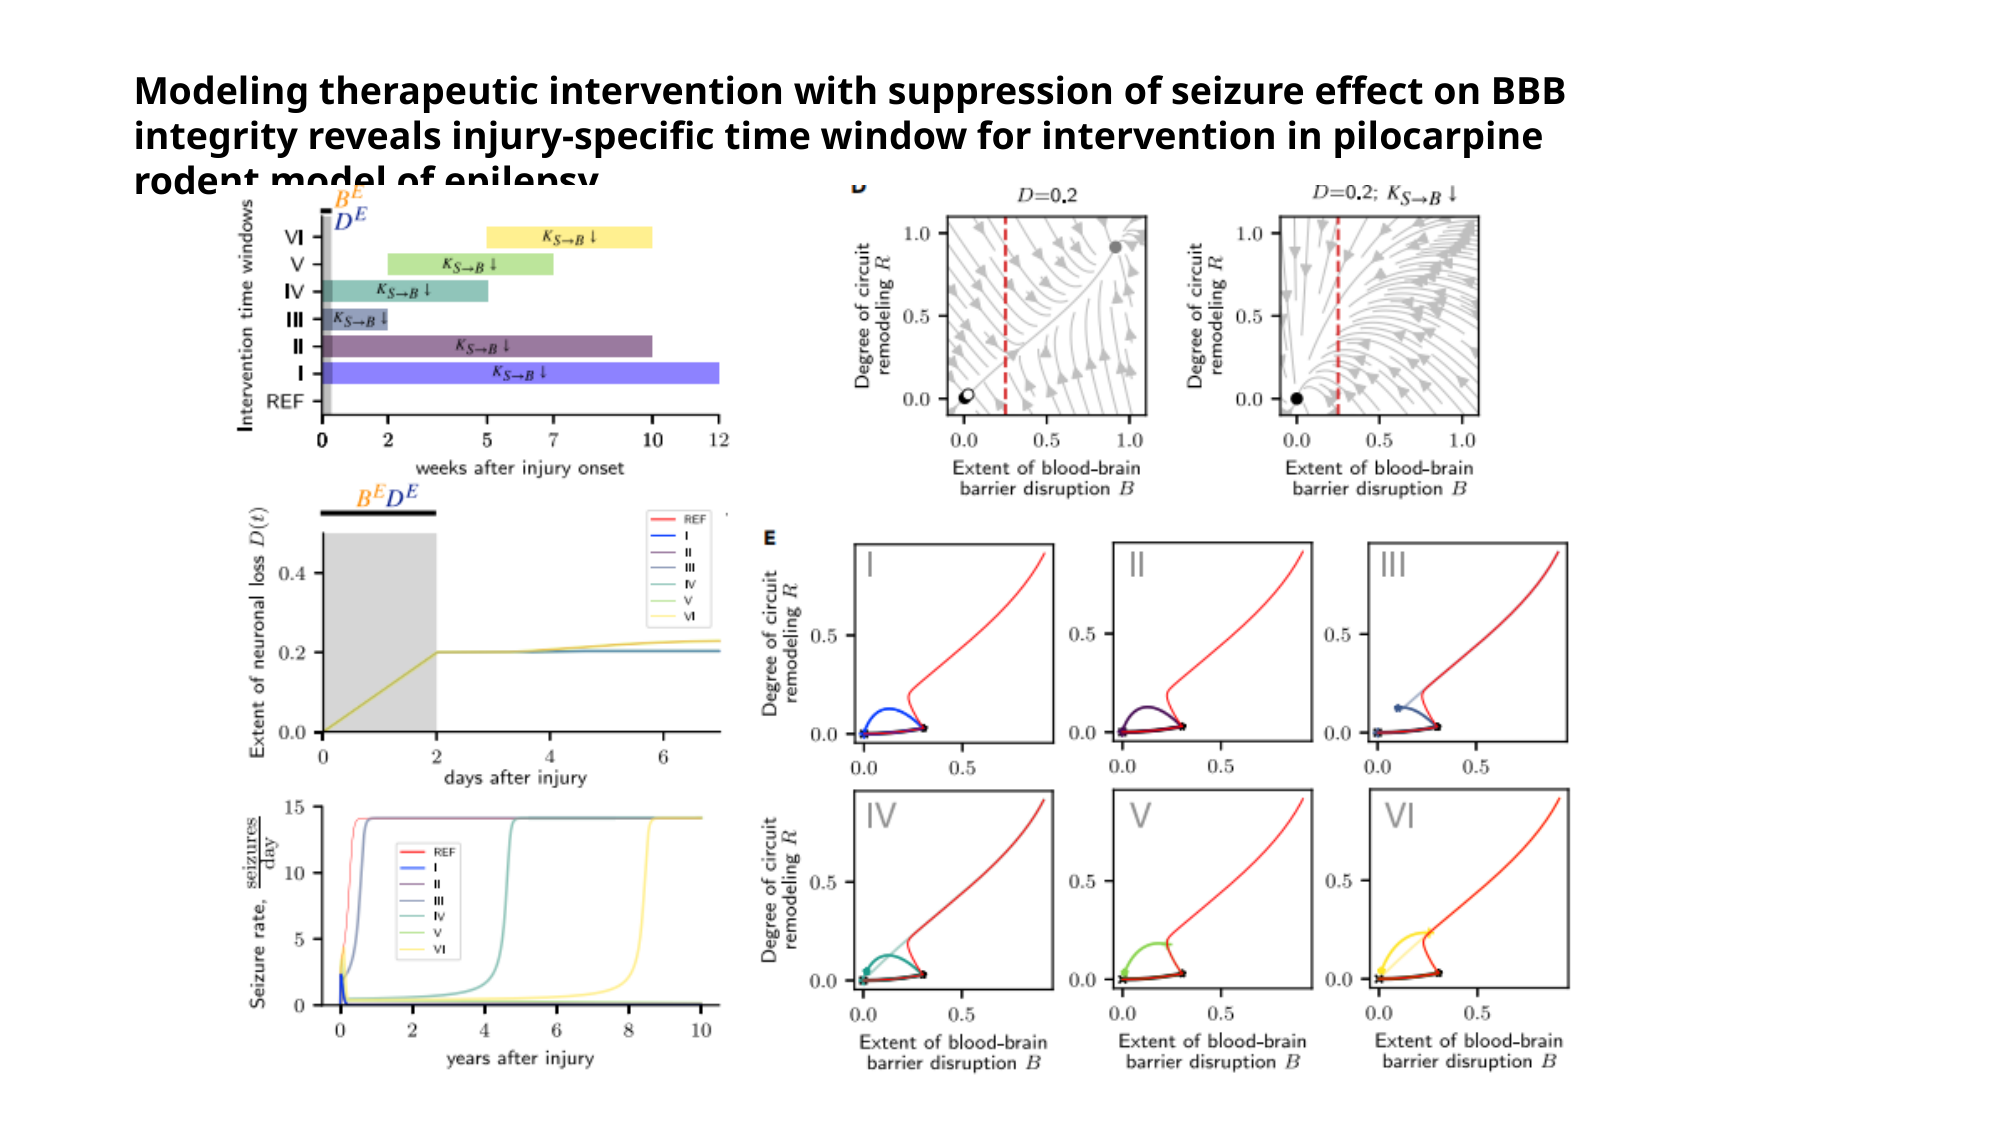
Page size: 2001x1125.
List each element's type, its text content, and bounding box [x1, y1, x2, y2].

text_box Modeling therapeutic intervention with suppression of seizure effect on BBB integrity reveals injury-specific time window for intervention in pilocarpine rodent model of epilepsy [118, 59, 1688, 210]
picture [219, 185, 1587, 1103]
